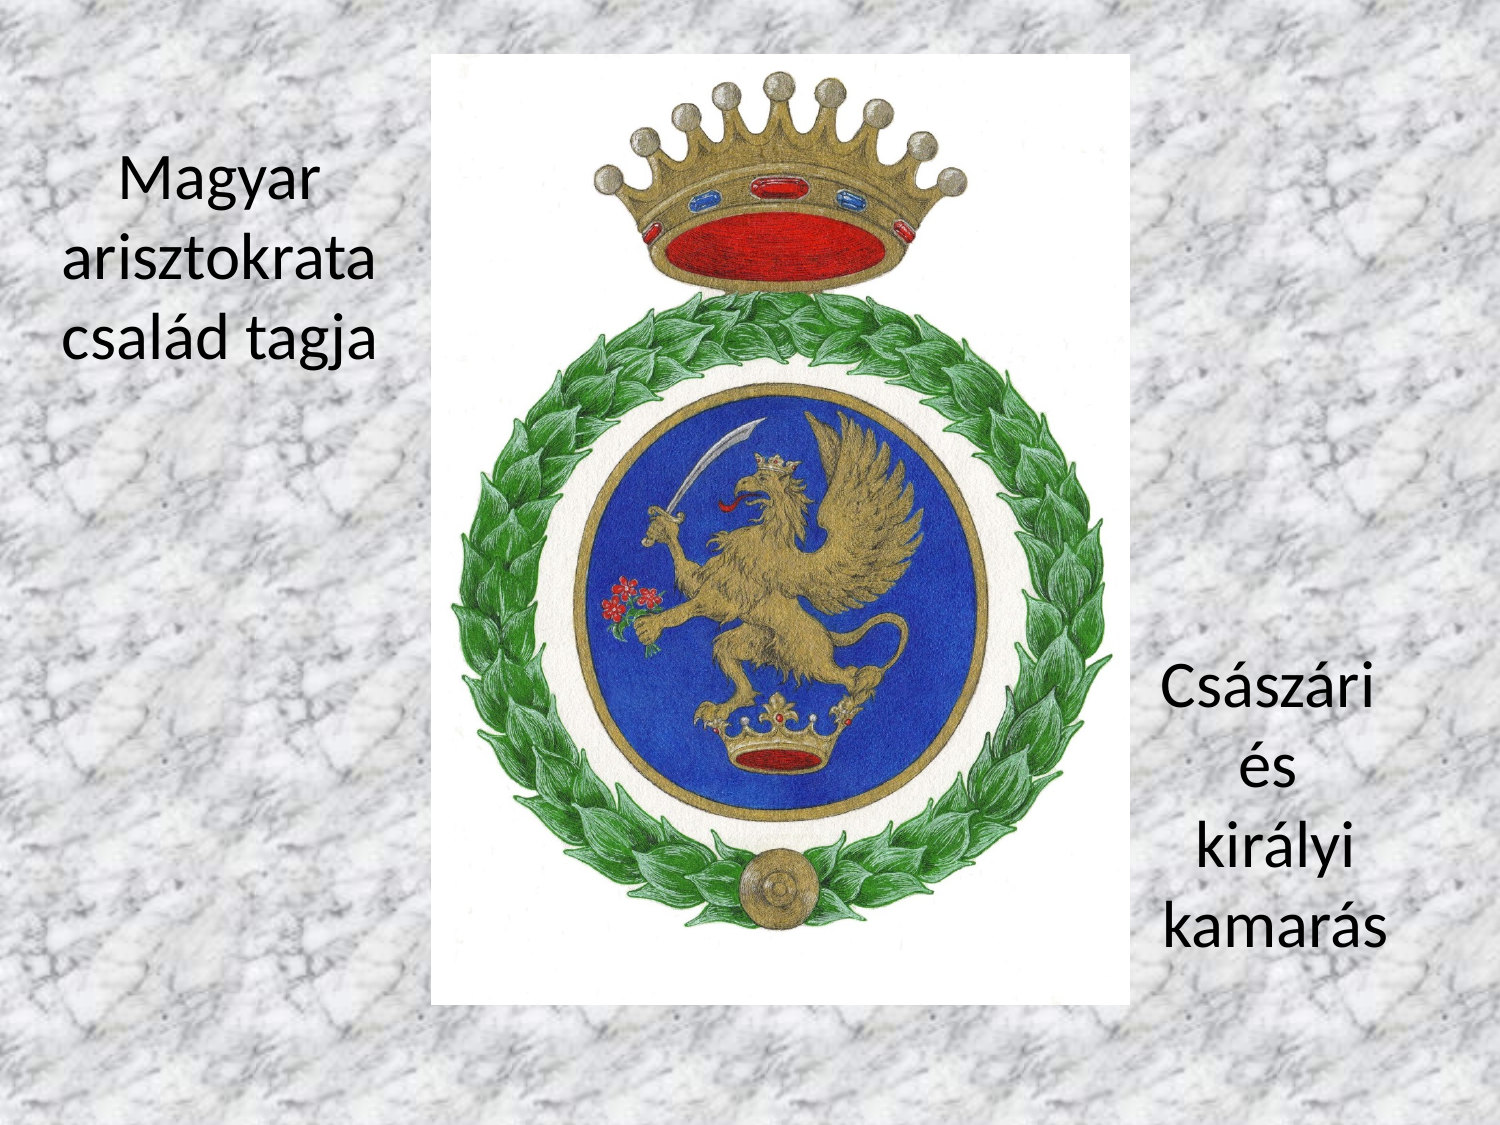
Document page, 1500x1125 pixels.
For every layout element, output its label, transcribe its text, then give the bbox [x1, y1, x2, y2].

text_box Császári és királyi kamarás [1133, 633, 1447, 968]
list Magyar arisztokrata család tagja [41, 125, 399, 398]
picture [0, 0, 1500, 1125]
